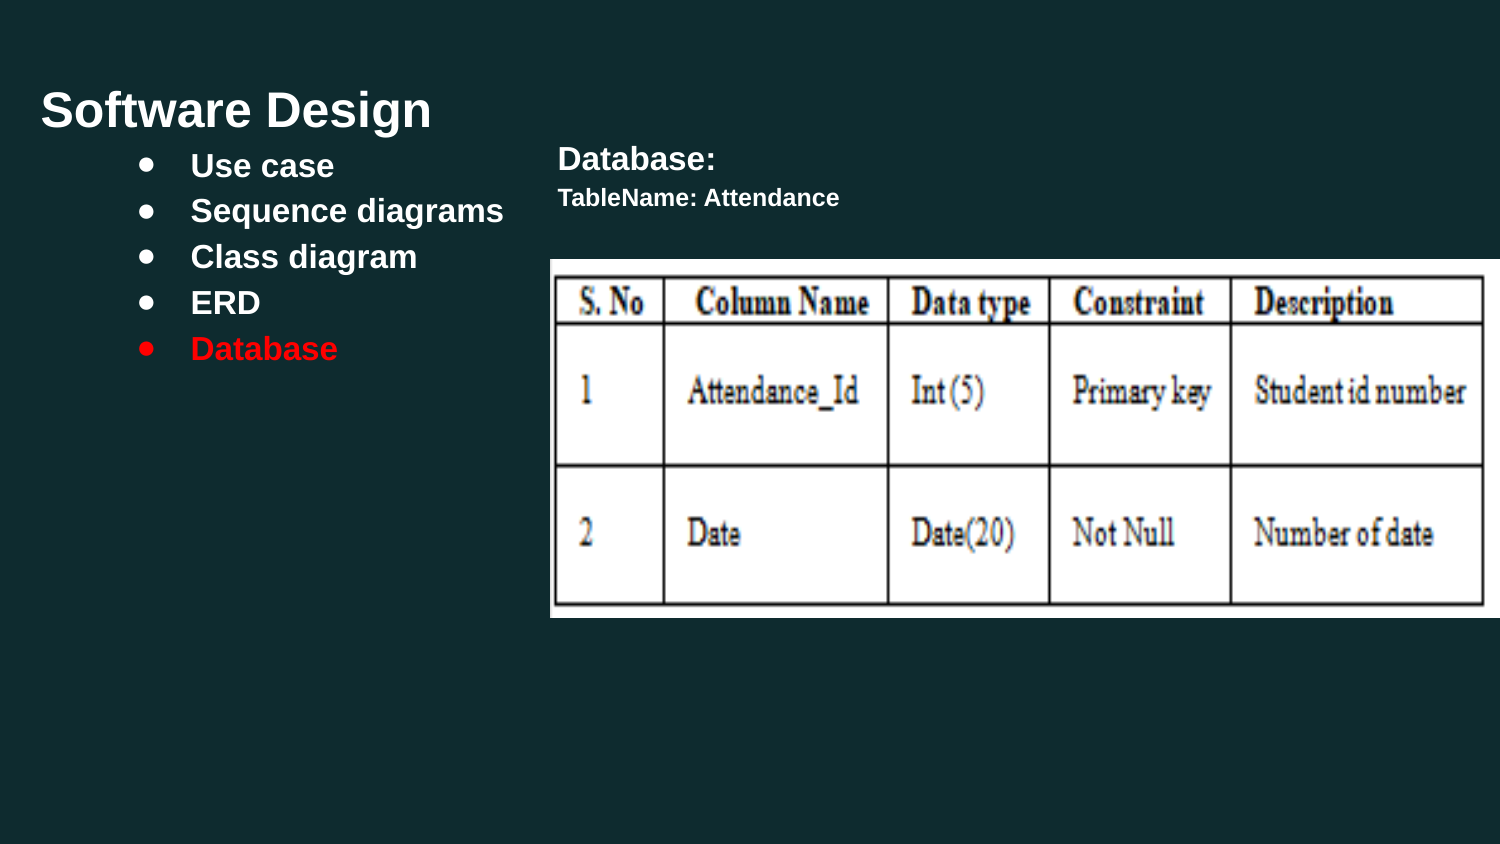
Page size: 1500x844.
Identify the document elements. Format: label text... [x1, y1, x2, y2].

text_box Software Design Use case Sequence diagrams Class diagram ERD Database [25, 53, 551, 546]
text_box Database: TableName: Attendance [542, 116, 1127, 187]
picture [550, 259, 1500, 618]
